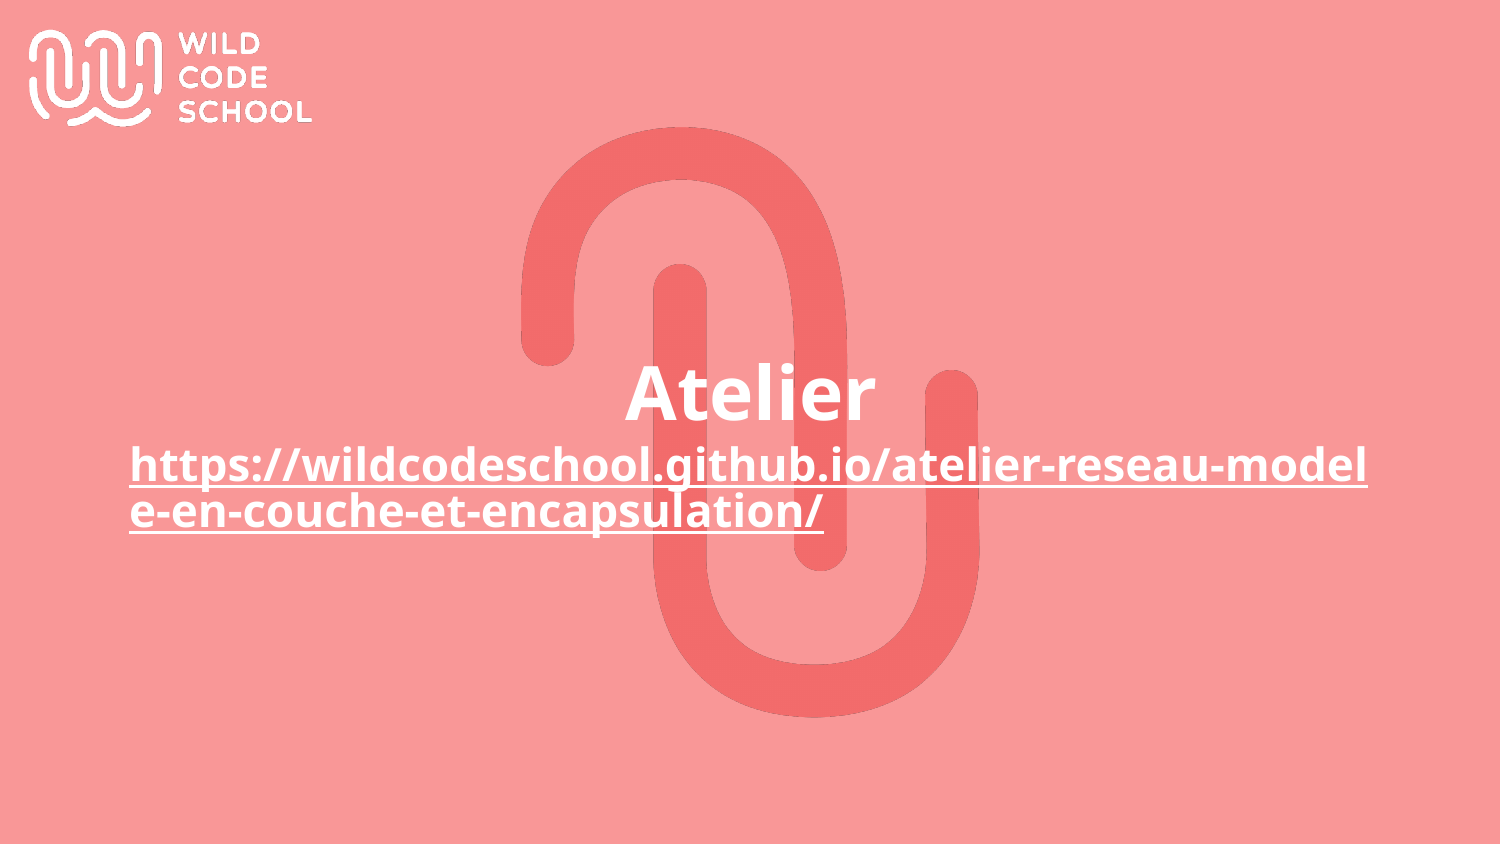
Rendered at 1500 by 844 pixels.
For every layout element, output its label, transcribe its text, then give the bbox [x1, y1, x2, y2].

title Atelier https://wildcodeschool.github.io/atelier-reseau-modele-en-couche-et-encapsulation/ [114, 293, 1390, 551]
picture [520, 551, 980, 718]
picture [520, 126, 980, 293]
picture [29, 29, 312, 127]
